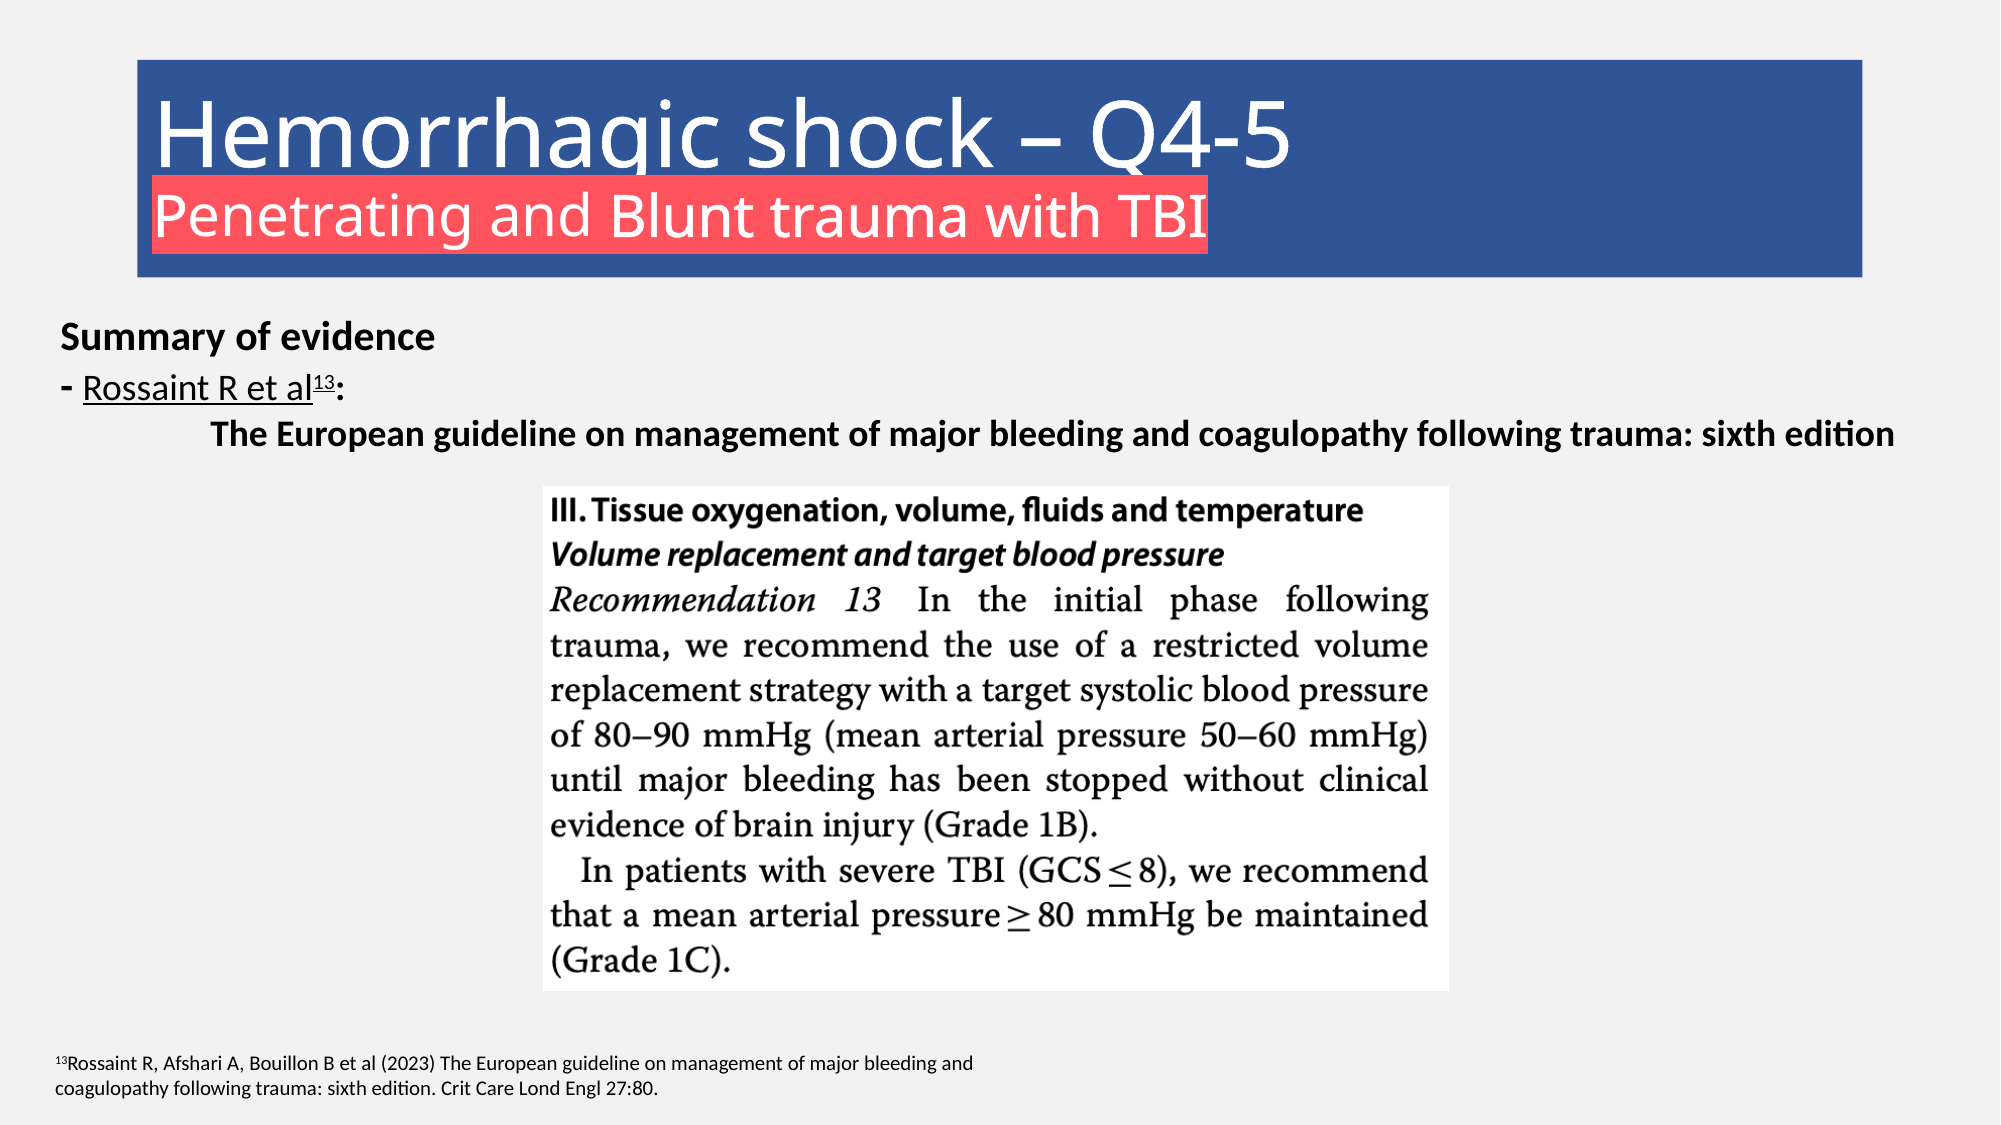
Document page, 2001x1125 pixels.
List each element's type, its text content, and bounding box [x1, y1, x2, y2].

picture [543, 486, 1449, 991]
title Hemorrhagic shock – Q4-5 Penetrating and Blunt trauma with TBI [137, 59, 1863, 278]
text_box 13Rossaint R, Afshari A, Bouillon B et al (2023) The European guideline on management of major bleeding and coagulopathy following trauma: sixth edition. Crit Care Lond Engl 27:80. [40, 1042, 1066, 1108]
text_box Summary of evidence - Rossaint R et al13: The European guideline on management of major bleeding and coagulopathy following trauma: sixth edition [45, 301, 1964, 461]
